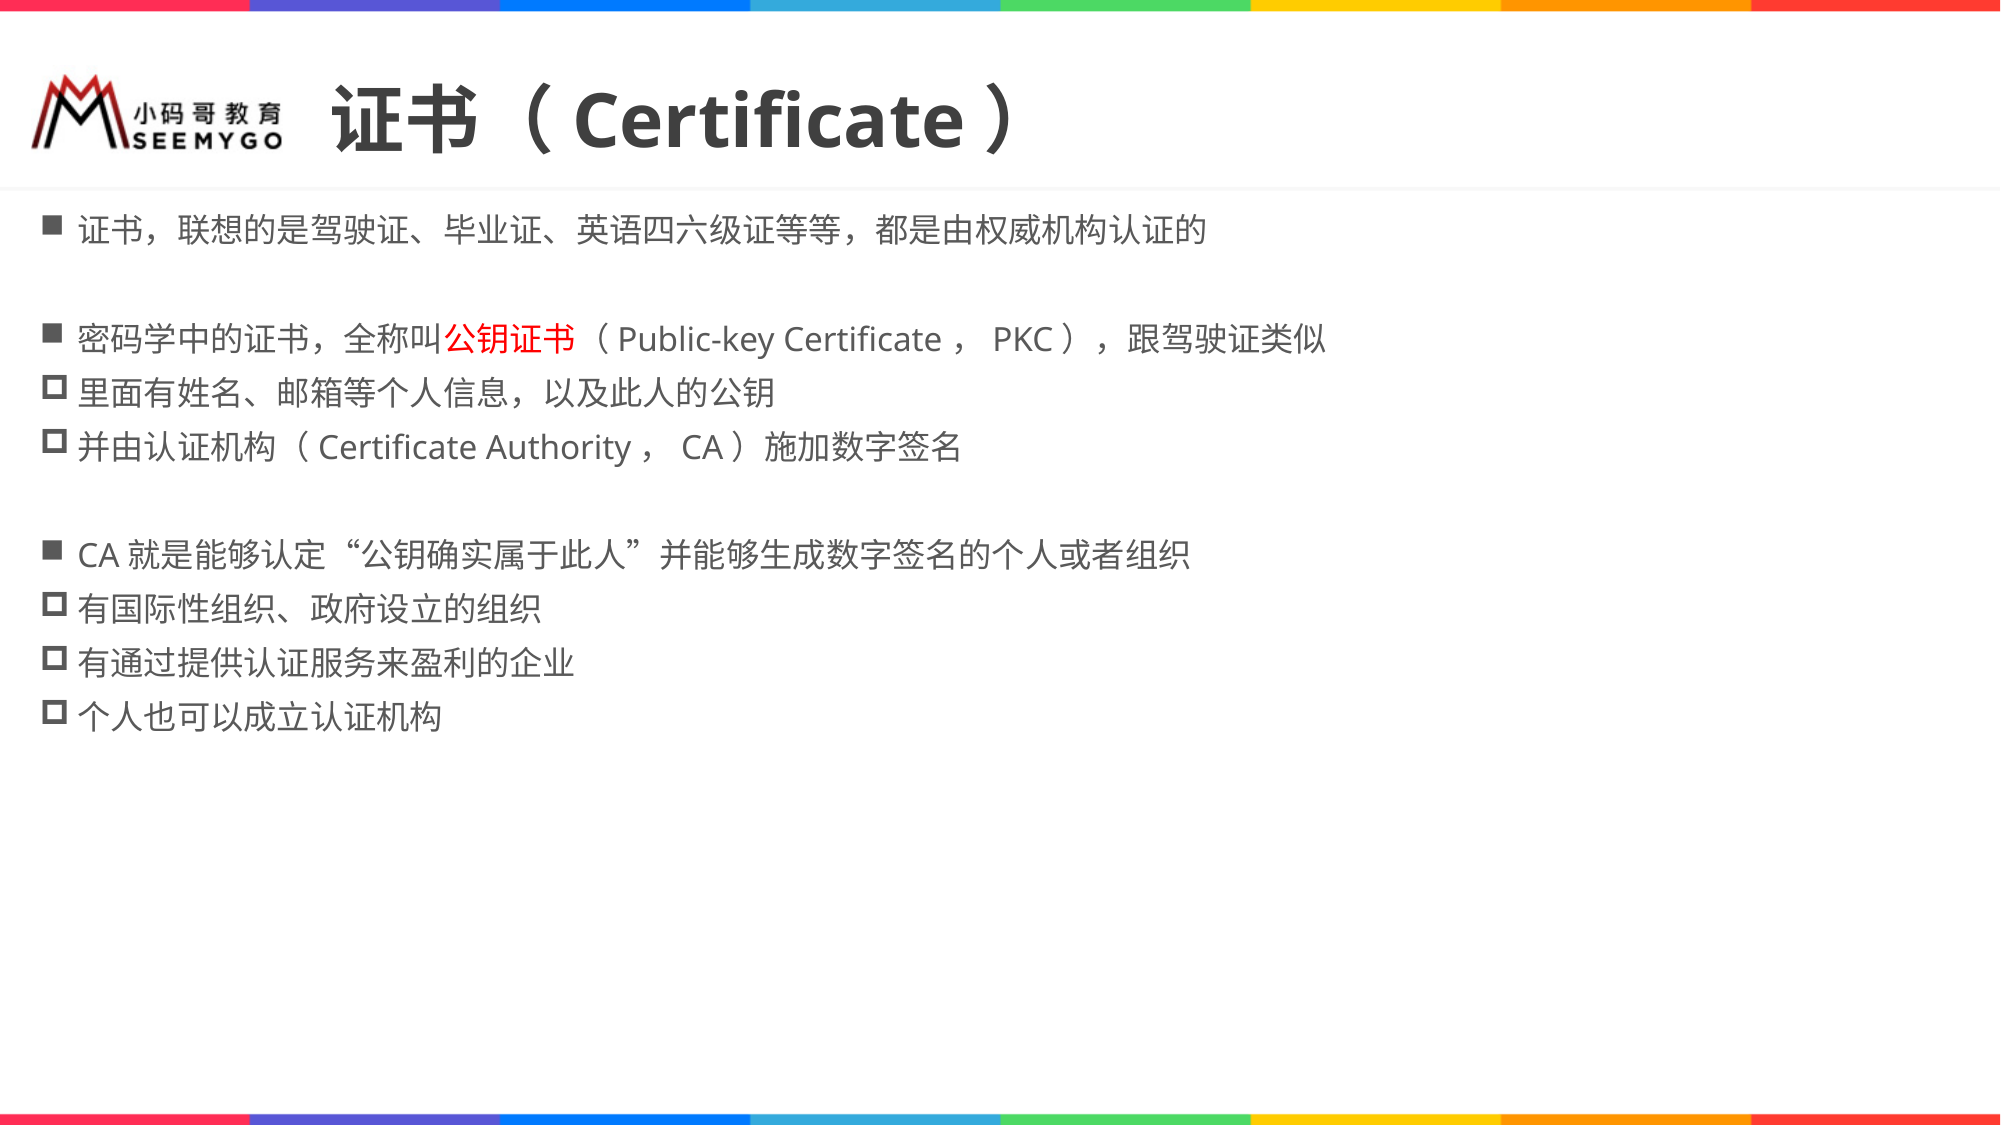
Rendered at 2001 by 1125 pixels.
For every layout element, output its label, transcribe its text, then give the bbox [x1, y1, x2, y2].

title 证书（Certificate） [314, 64, 1968, 182]
picture [0, 0, 2001, 1125]
text_box 证书，联想的是驾驶证、毕业证、英语四六级证等等，都是由权威机构认证的 密码学中的证书，全称叫公钥证书（Public-key Certificate，PKC），跟驾驶证类似 里面有姓名、邮箱等个人信息，以及此人的公钥 并由认证机构（Certificate Authority，CA）施加数字签名 CA就是能够认定“公钥确实属于此人”并能够生成数字签名的个人或者组织 有国际性组织、政府设立的组织 有通过提供认证服务来盈利的企业 个人也可以成立认证机构 [24, 208, 1968, 766]
